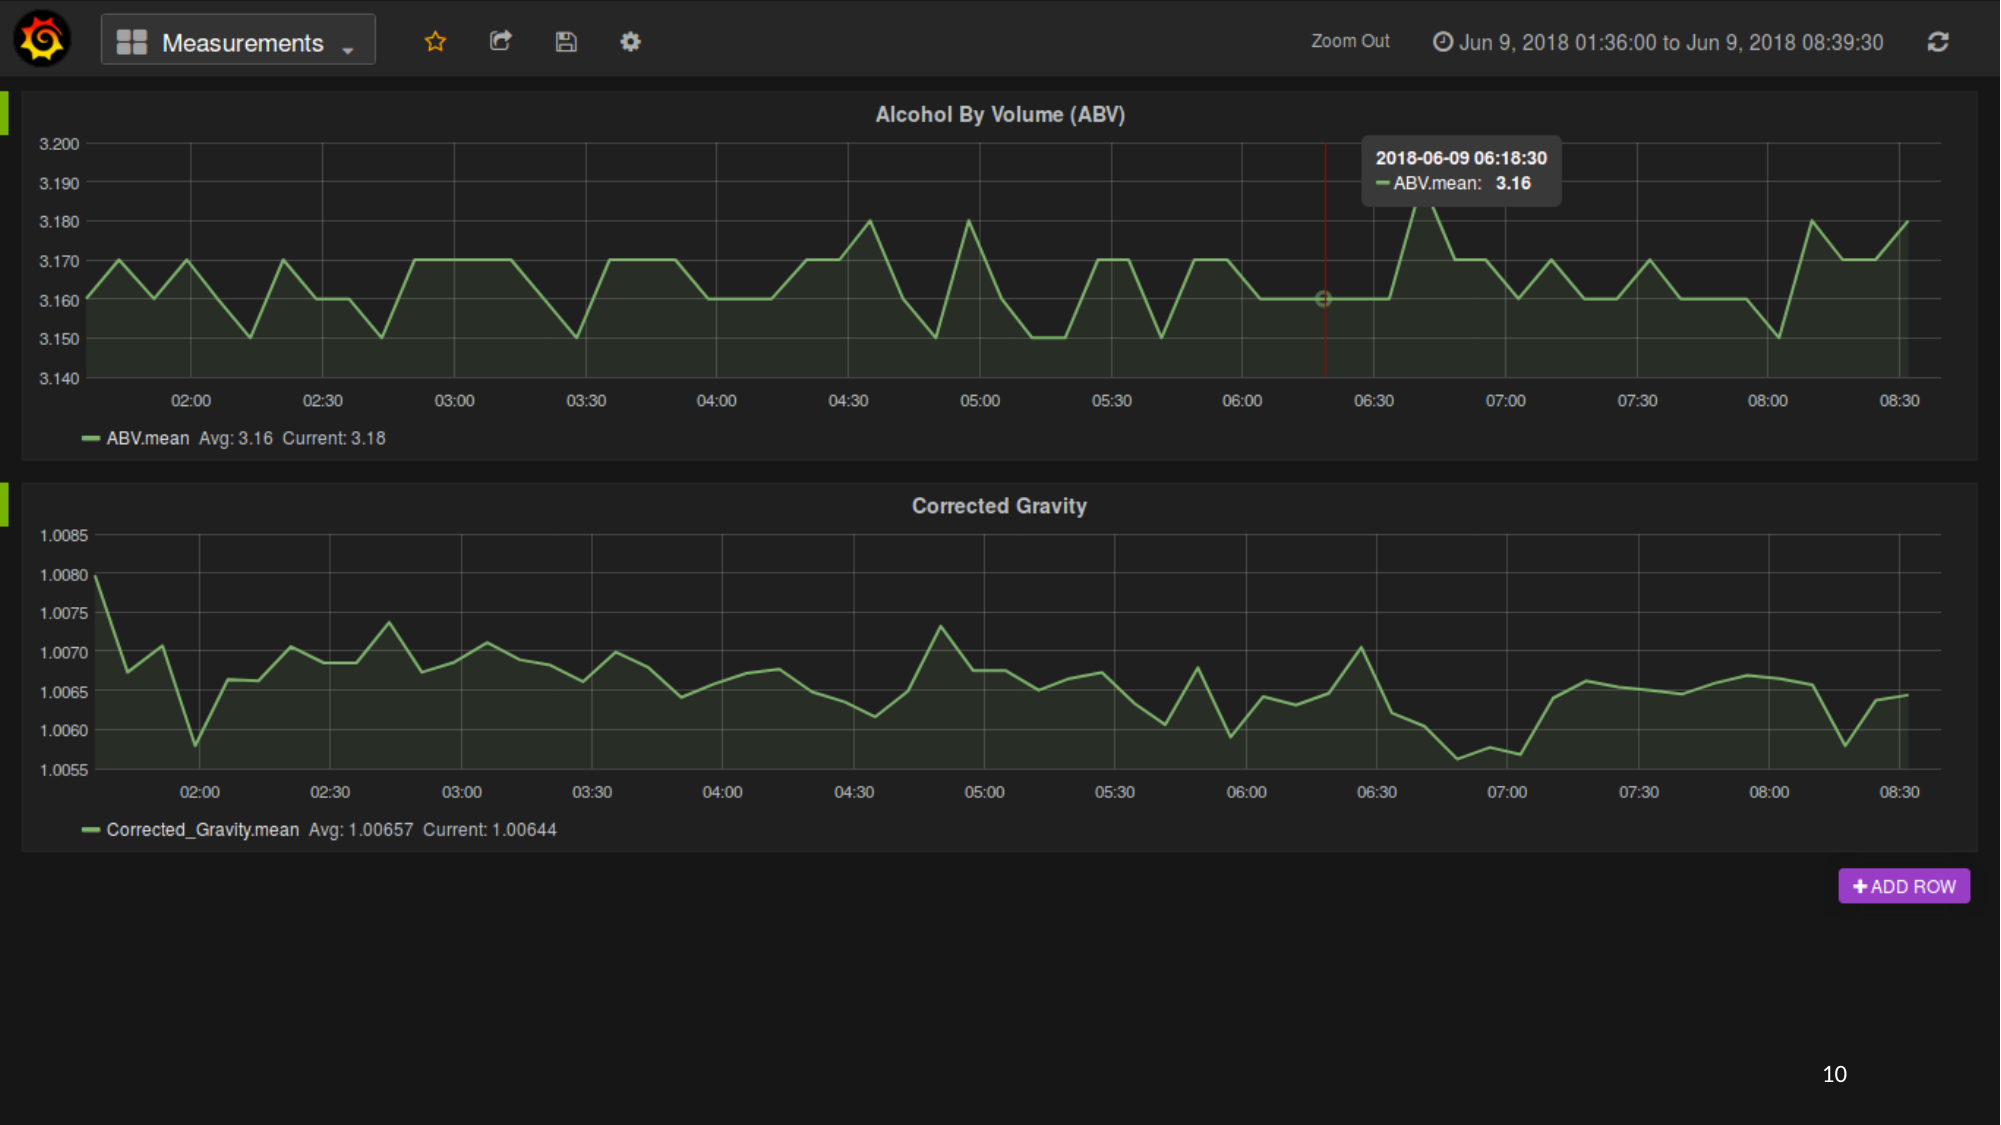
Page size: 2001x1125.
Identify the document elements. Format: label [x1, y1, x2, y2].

list [0, 0, 2000, 1125]
